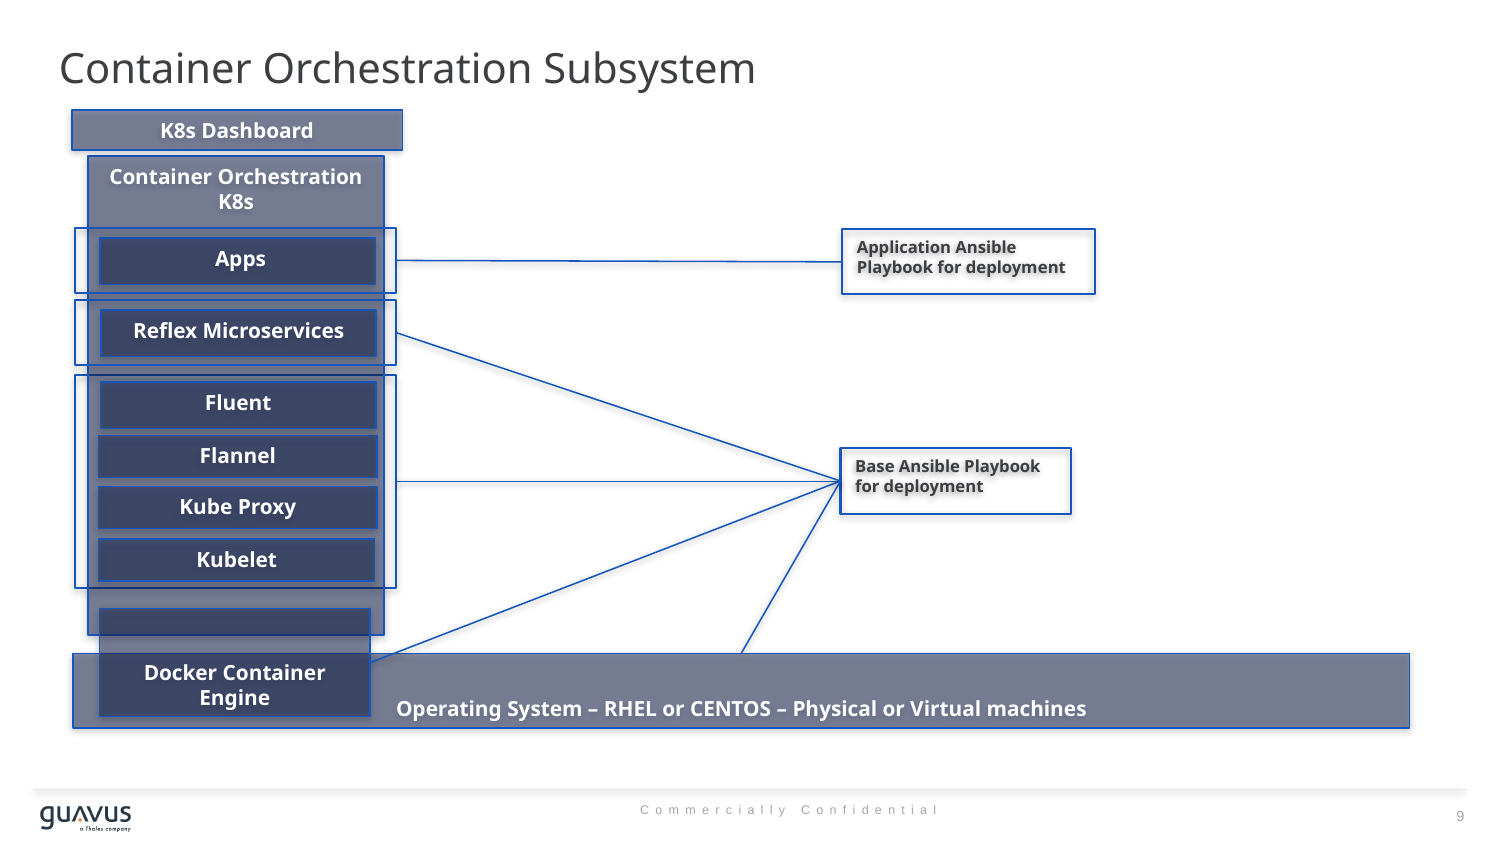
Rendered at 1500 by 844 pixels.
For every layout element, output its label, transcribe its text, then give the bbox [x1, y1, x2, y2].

text_box [74, 301, 397, 366]
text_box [395, 332, 841, 482]
text_box Application Ansible Playbook for deployment [841, 229, 1096, 295]
text_box Kubelet [98, 538, 364, 582]
text_box Flannel [98, 435, 378, 478]
text_box Kube Proxy [98, 486, 364, 529]
text_box Docker Container Engine [99, 608, 371, 717]
title Container Orchestration Subsystem [43, 10, 1467, 130]
text_box Container Orchestration K8s [87, 158, 385, 226]
text_box K8s Dashboard [71, 109, 403, 151]
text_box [369, 480, 742, 663]
text_box Container Orchestration K8s [87, 374, 385, 636]
text_box Operating System – RHEL or CENTOS – Physical or Virtual machines [72, 653, 1410, 729]
picture [27, 796, 146, 841]
text_box Fluent [100, 381, 377, 429]
text_box Base Ansible Playbook for deployment [845, 448, 1072, 514]
text_box [74, 374, 82, 588]
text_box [740, 489, 841, 654]
text_box [75, 227, 397, 294]
